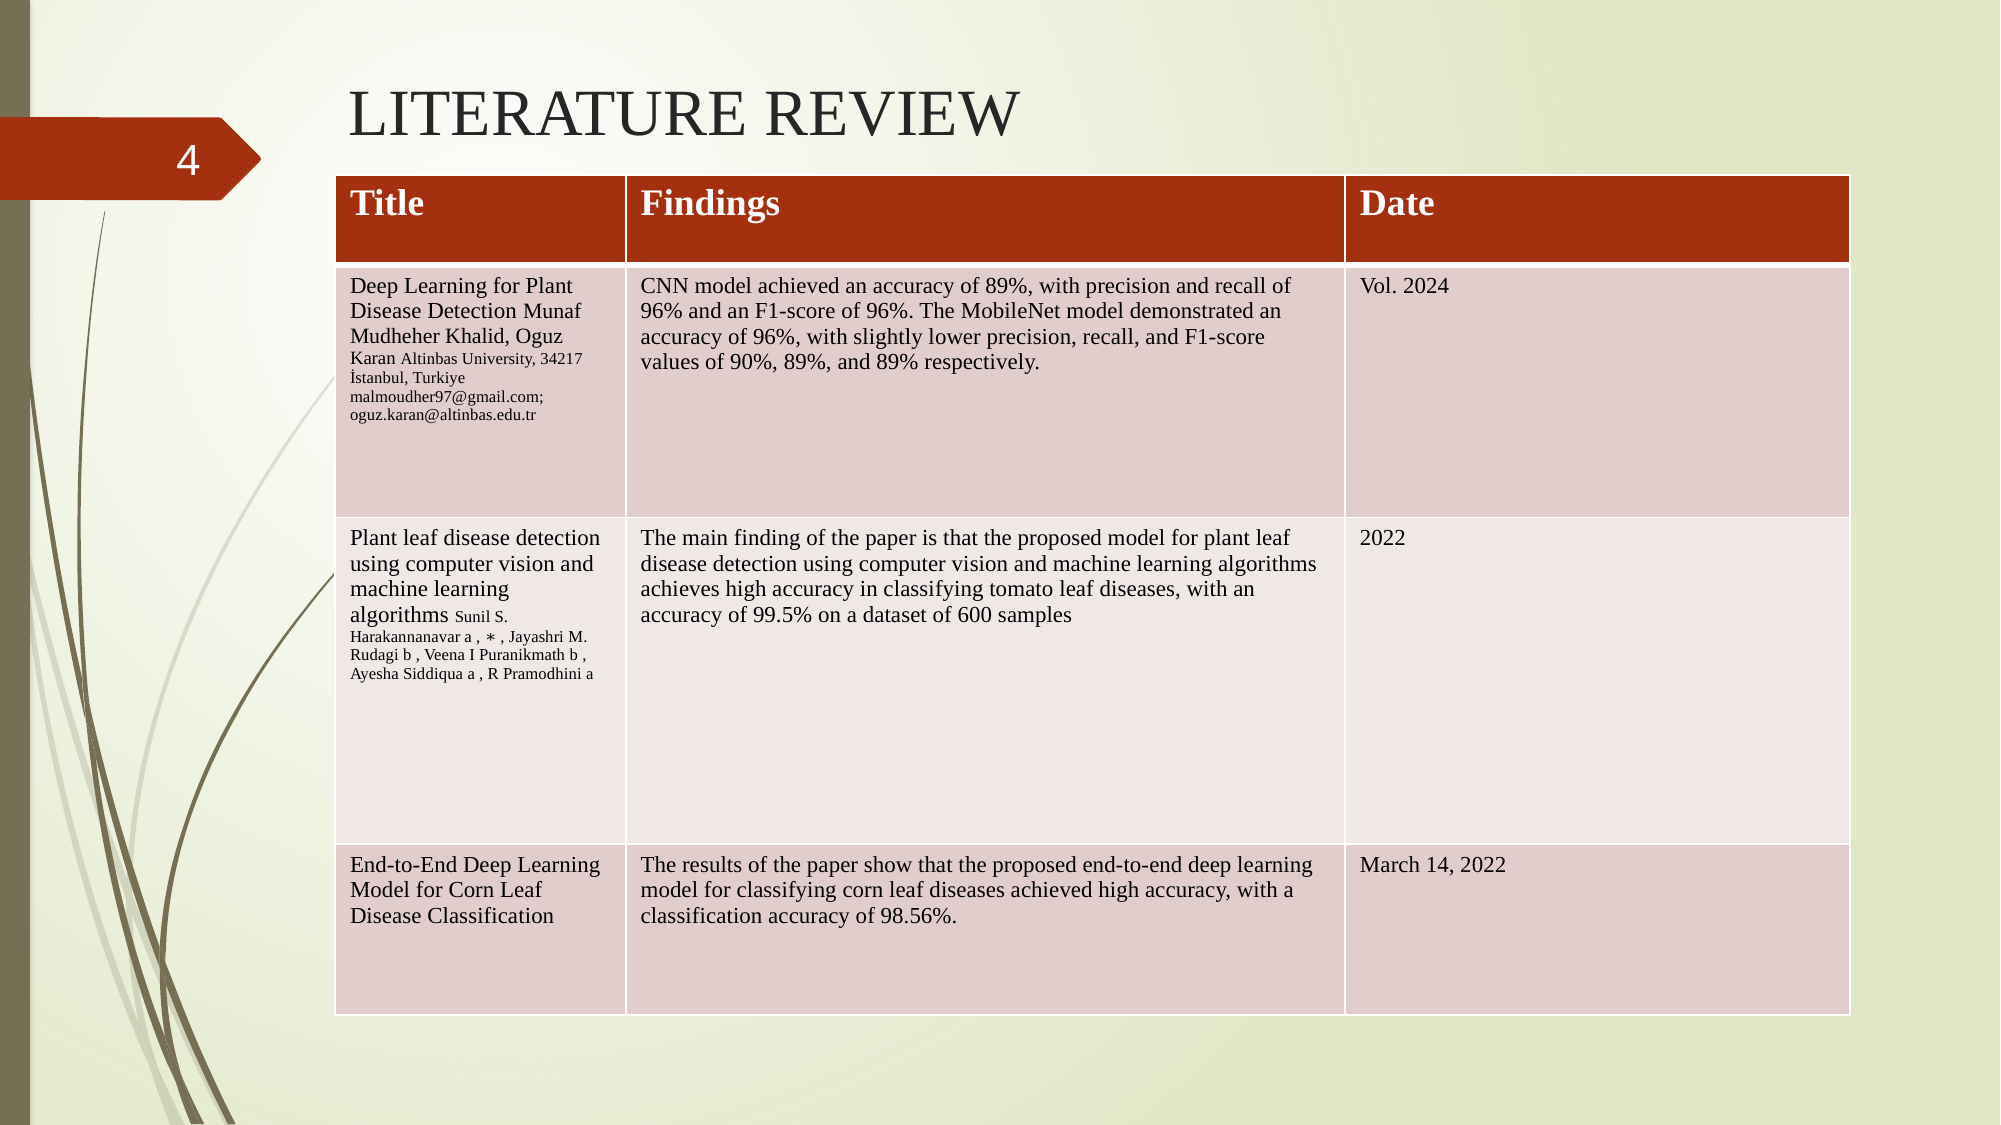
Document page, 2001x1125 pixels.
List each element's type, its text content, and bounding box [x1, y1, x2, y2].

table_header Title [336, 176, 625, 262]
table_cell 2022 [1346, 518, 1849, 843]
table_cell The results of the paper show that the proposed end-to-end deep learning model for classifying corn leaf diseases achieved high accuracy, with a classification accuracy of 98.56%. [627, 845, 1344, 1014]
table_cell The main finding of the paper is that the proposed model for plant leaf disease detection using computer vision and machine learning algorithms achieves high accuracy in classifying tomato leaf diseases, with an accuracy of 99.5% on a dataset of 600 samples [627, 518, 1344, 843]
slide_number 4 [87, 129, 216, 190]
table_cell Plant leaf disease detection using computer vision and machine learning algorithms Sunil S. Harakannanavar a , ∗ , Jayashri M. Rudagi b , Veena I Puranikmath b , Ayesha Siddiqua a , R Pramodhini a [336, 518, 625, 843]
table_cell March 14, 2022 [1346, 845, 1849, 1014]
table_cell CNN model achieved an accuracy of 89%, with precision and recall of 96% and an F1-score of 96%. The MobileNet model demonstrated an accuracy of 96%, with slightly lower precision, recall, and F1-score values of 90%, 89%, and 89% respectively. [627, 268, 1344, 517]
table_cell End-to-End Deep Learning Model for Corn Leaf Disease Classification [336, 845, 625, 1014]
table_cell Deep Learning for Plant Disease Detection Munaf Mudheher Khalid, Oguz Karan Altinbas University, 34217 İstanbul, Turkiye malmoudher97@gmail.com; oguz.karan@altinbas.edu.tr [336, 268, 625, 517]
title LITERATURE REVIEW [333, 62, 1067, 175]
table_cell Vol. 2024 [1346, 268, 1849, 517]
table_header Findings [627, 176, 1344, 262]
table_header Date [1346, 176, 1849, 262]
